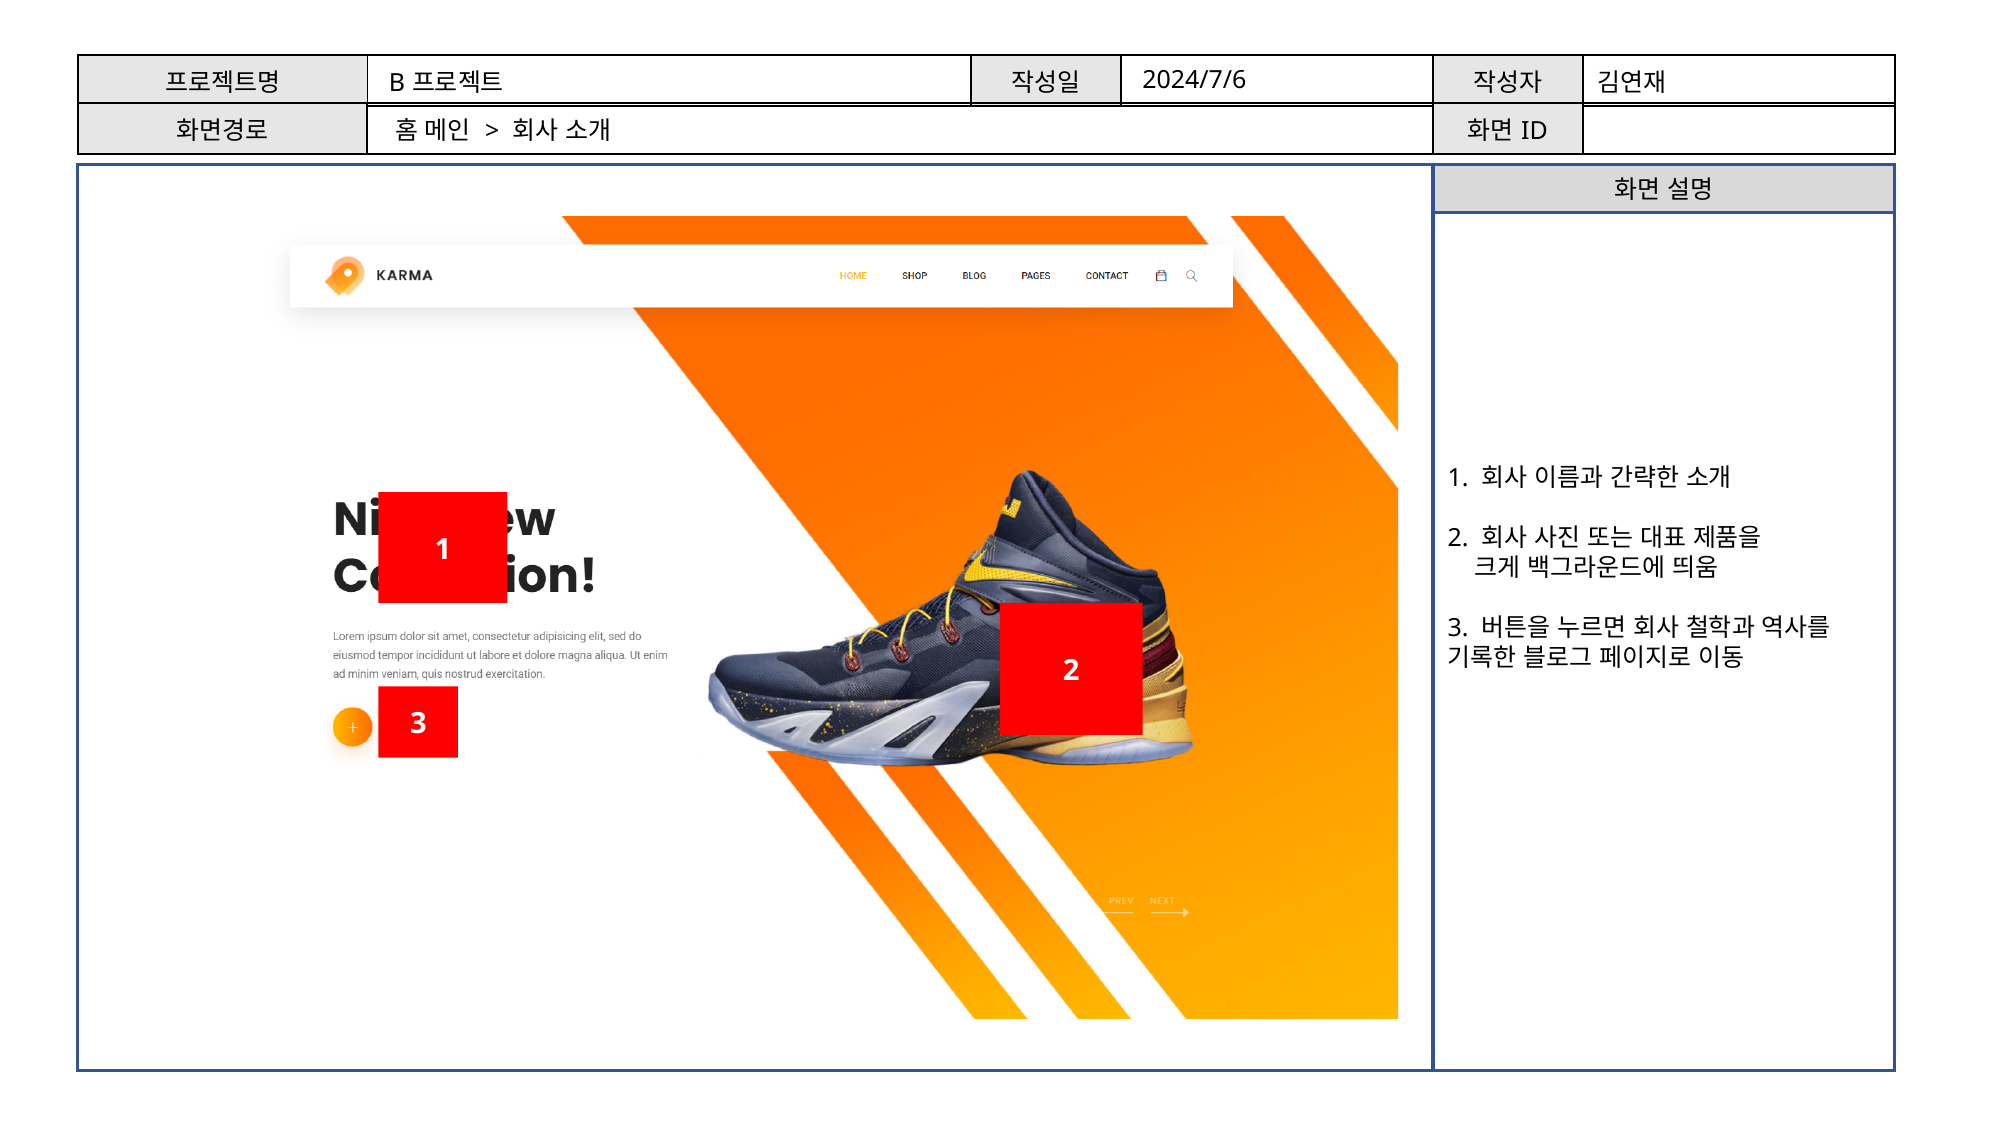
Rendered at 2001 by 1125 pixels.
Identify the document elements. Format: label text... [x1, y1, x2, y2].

text_box 화면 설명 [1432, 164, 1896, 212]
table_header 화면경로 [79, 104, 366, 153]
table_header 작성일 [972, 56, 1120, 102]
picture [127, 216, 1399, 1019]
text_box [77, 164, 1432, 1071]
table_header 2024/7/6 [1122, 56, 1432, 102]
table_header [1584, 104, 1894, 153]
text_box 1. 회사 이름과 간략한 소개 2. 회사 사진 또는 대표 제품을 크게 백그라운드에 띄움 3. 버튼을 누르면 회사 철학과 역사를 기록한 블로그 페이지로 이동 [1432, 212, 1896, 1071]
table_header 김연재 [1584, 56, 1894, 102]
table_header 작성자 [1434, 56, 1582, 102]
table_header B프로젝트 [368, 56, 970, 102]
table_header 홈 메인 > 회사 소개 [368, 104, 1432, 153]
table_header 화면ID [1434, 104, 1582, 153]
table_header 프로젝트명 [79, 56, 367, 102]
